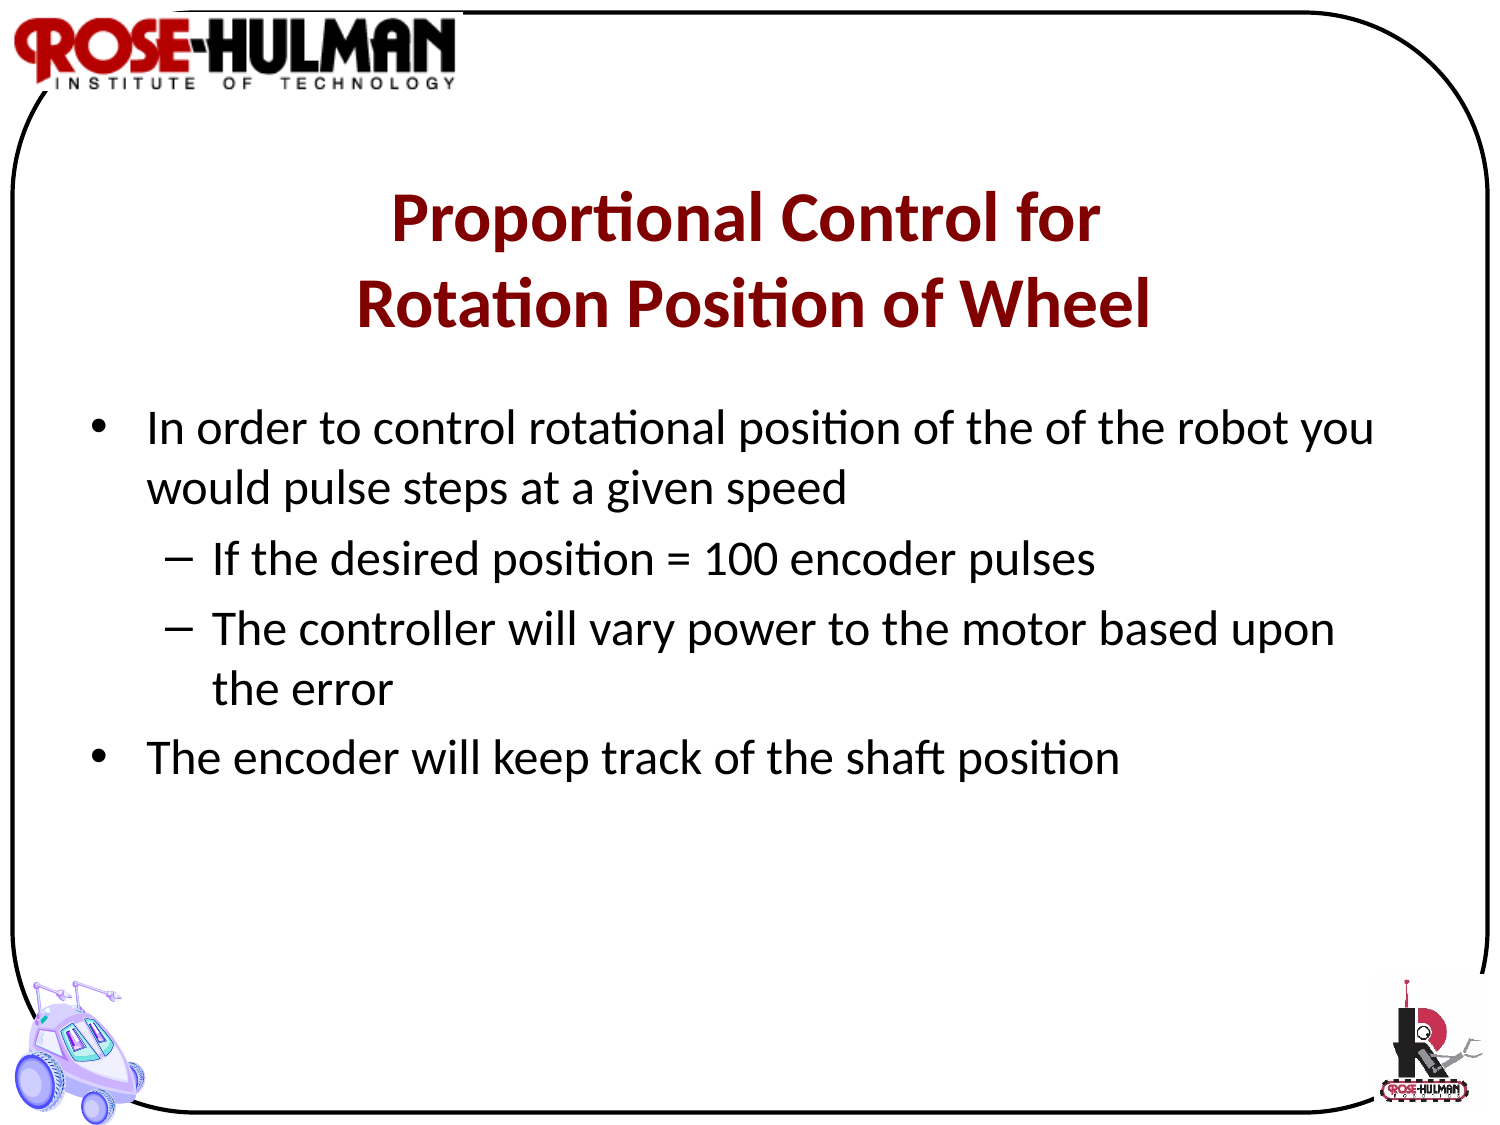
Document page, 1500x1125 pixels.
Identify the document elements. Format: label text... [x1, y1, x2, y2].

picture [1374, 974, 1488, 1113]
list In order to control rotational position of the of the robot you would pulse steps at a given speed If the desired position = 100 encoder pulses The controller will vary power to the motor based upon the error The encoder will keep track of the shaft position [75, 387, 1425, 925]
title Proportional Control for Rotation Position of Wheel [80, 162, 1430, 350]
picture [10, 12, 463, 91]
